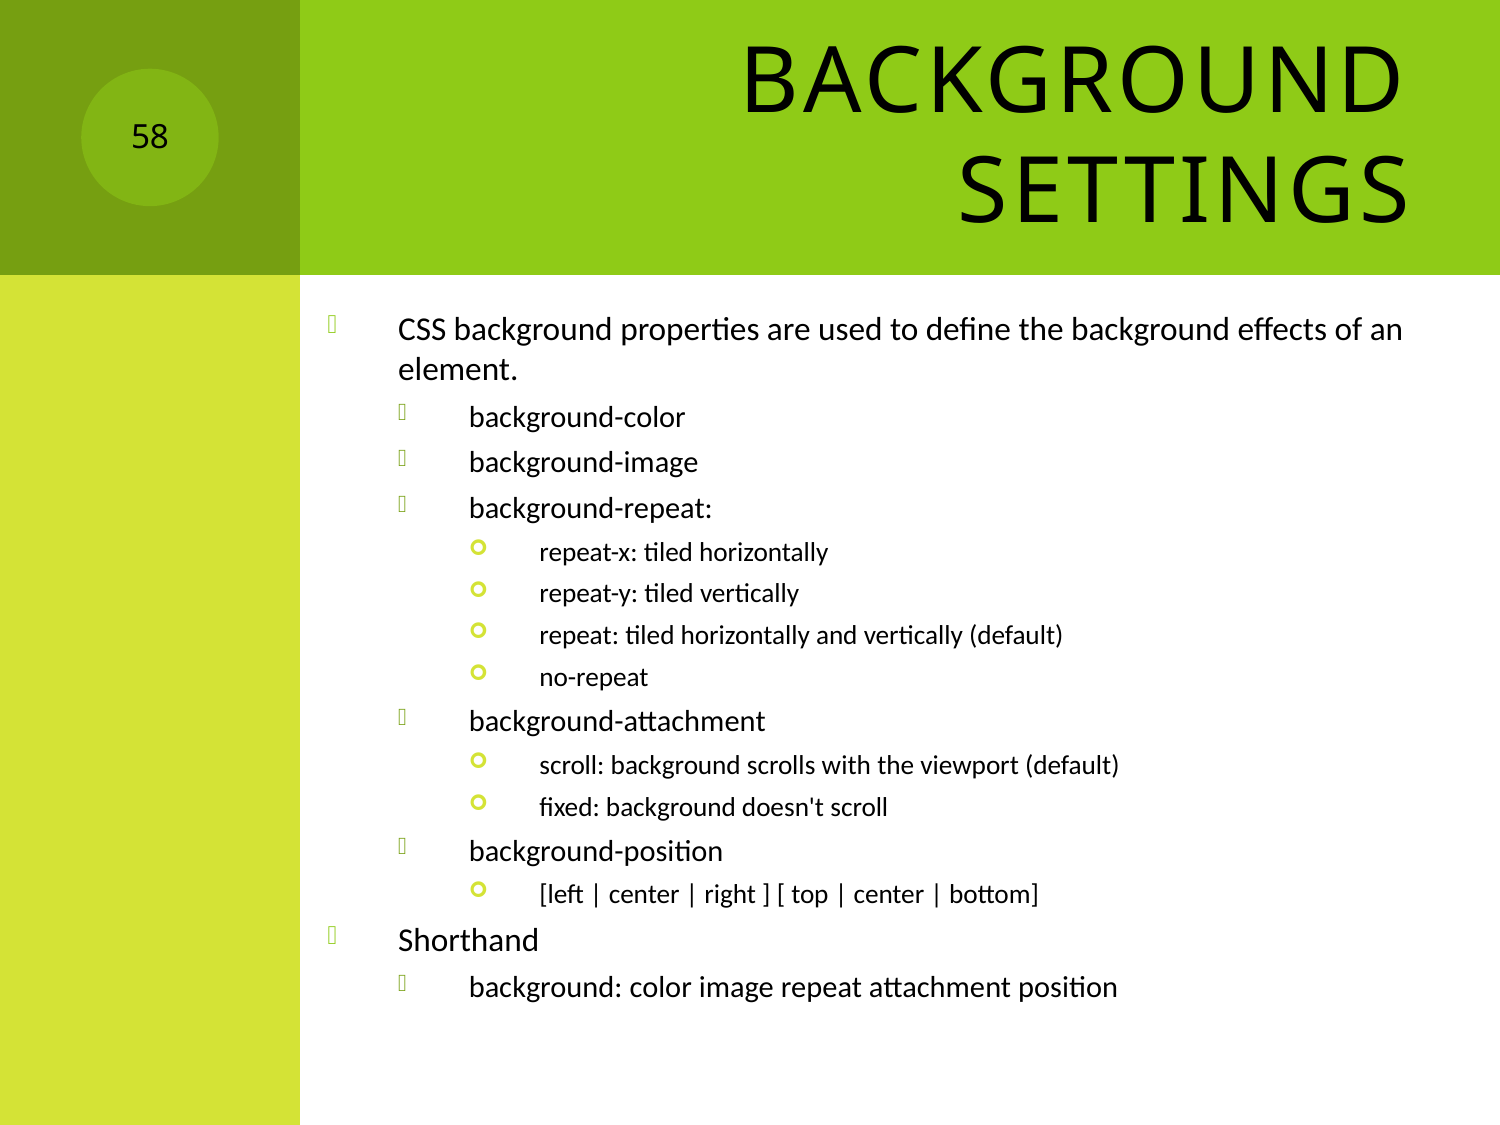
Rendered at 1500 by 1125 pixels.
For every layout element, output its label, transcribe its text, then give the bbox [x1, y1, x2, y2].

slide_number 58 [87, 87, 213, 188]
title Background settings [399, 37, 1425, 225]
list CSS background properties are used to define the background effects of an element. background-color background-image background-repeat: repeat-x: tiled horizontally repeat-y: tiled vertically repeat: tiled horizontally and vertically (default) no-repeat background-attachment scroll: background scrolls with the viewport (default) fixed: background doesn't scroll background-position [left | center | right ] [ top | center | bottom] Shorthand background: color image repeat attachment position [312, 299, 1475, 1013]
